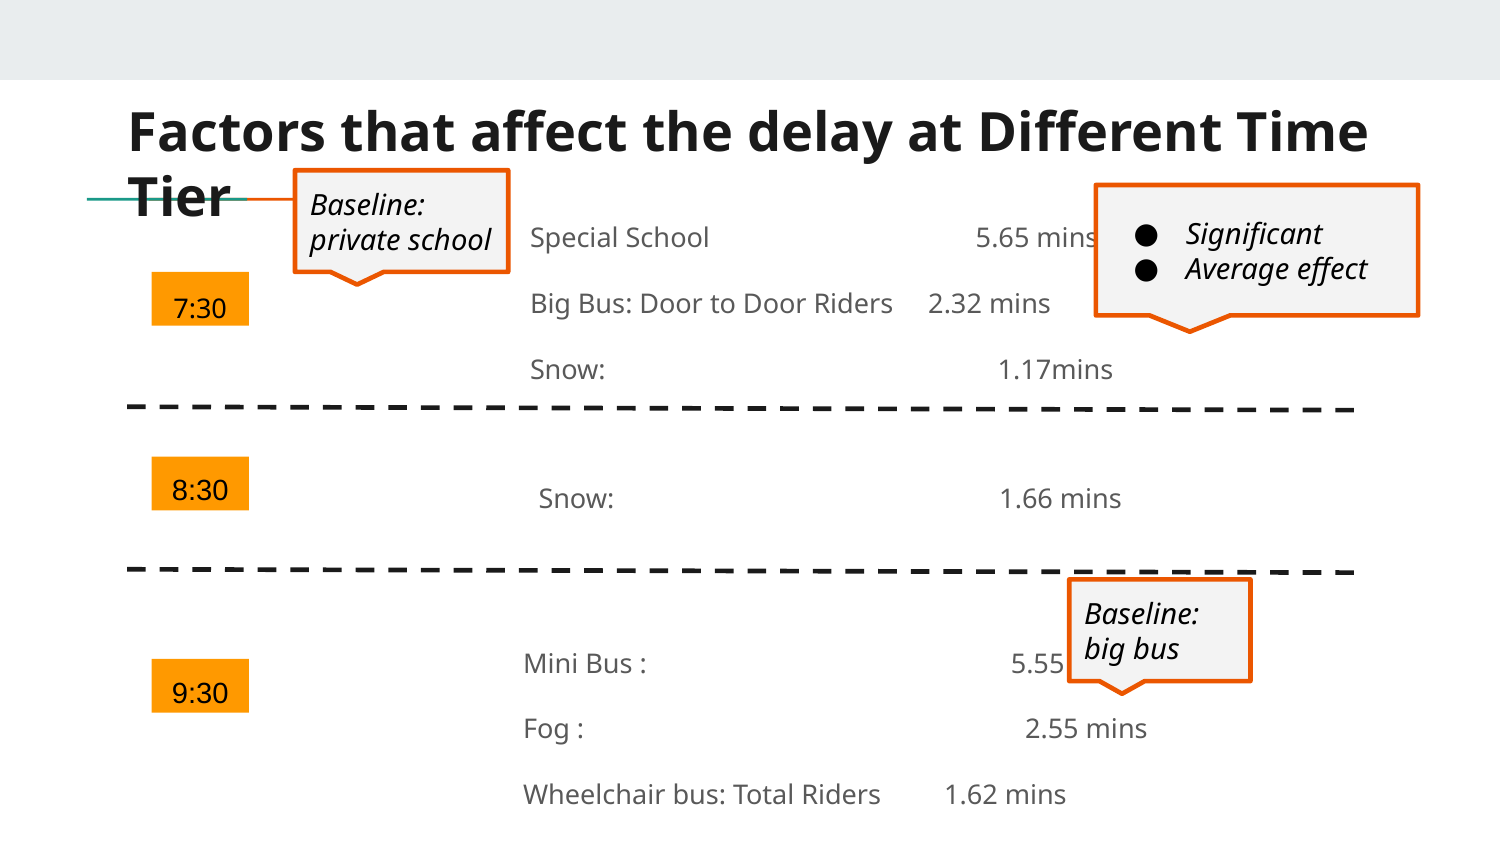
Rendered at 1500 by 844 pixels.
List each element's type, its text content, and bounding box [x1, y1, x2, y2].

text_box Baseline: private school [294, 170, 509, 285]
text_box Special School 5.65 mins Big Bus: Door to Door Riders 2.32 mins Snow: 1.17mins [515, 205, 1266, 336]
list 7:30 [151, 271, 249, 326]
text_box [126, 568, 1368, 573]
title Factors that affect the delay at Different Time Tier [112, 82, 1449, 171]
text_box Significant Average effect [1095, 184, 1419, 332]
text_box Mini Bus : 5.55 mins Fog : 2.55 mins Wheelchair bus: Total Riders 1.62 mins [508, 448, 1241, 567]
text_box Baseline: big bus [1069, 581, 1251, 694]
text_box 9:30 [151, 658, 249, 713]
text_box Mini Bus : 5.55 mins Fog : 2.55 mins Wheelchair bus: Total Riders 1.62 mins [508, 581, 1241, 844]
text_box 8:30 [151, 456, 249, 511]
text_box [126, 406, 1368, 411]
